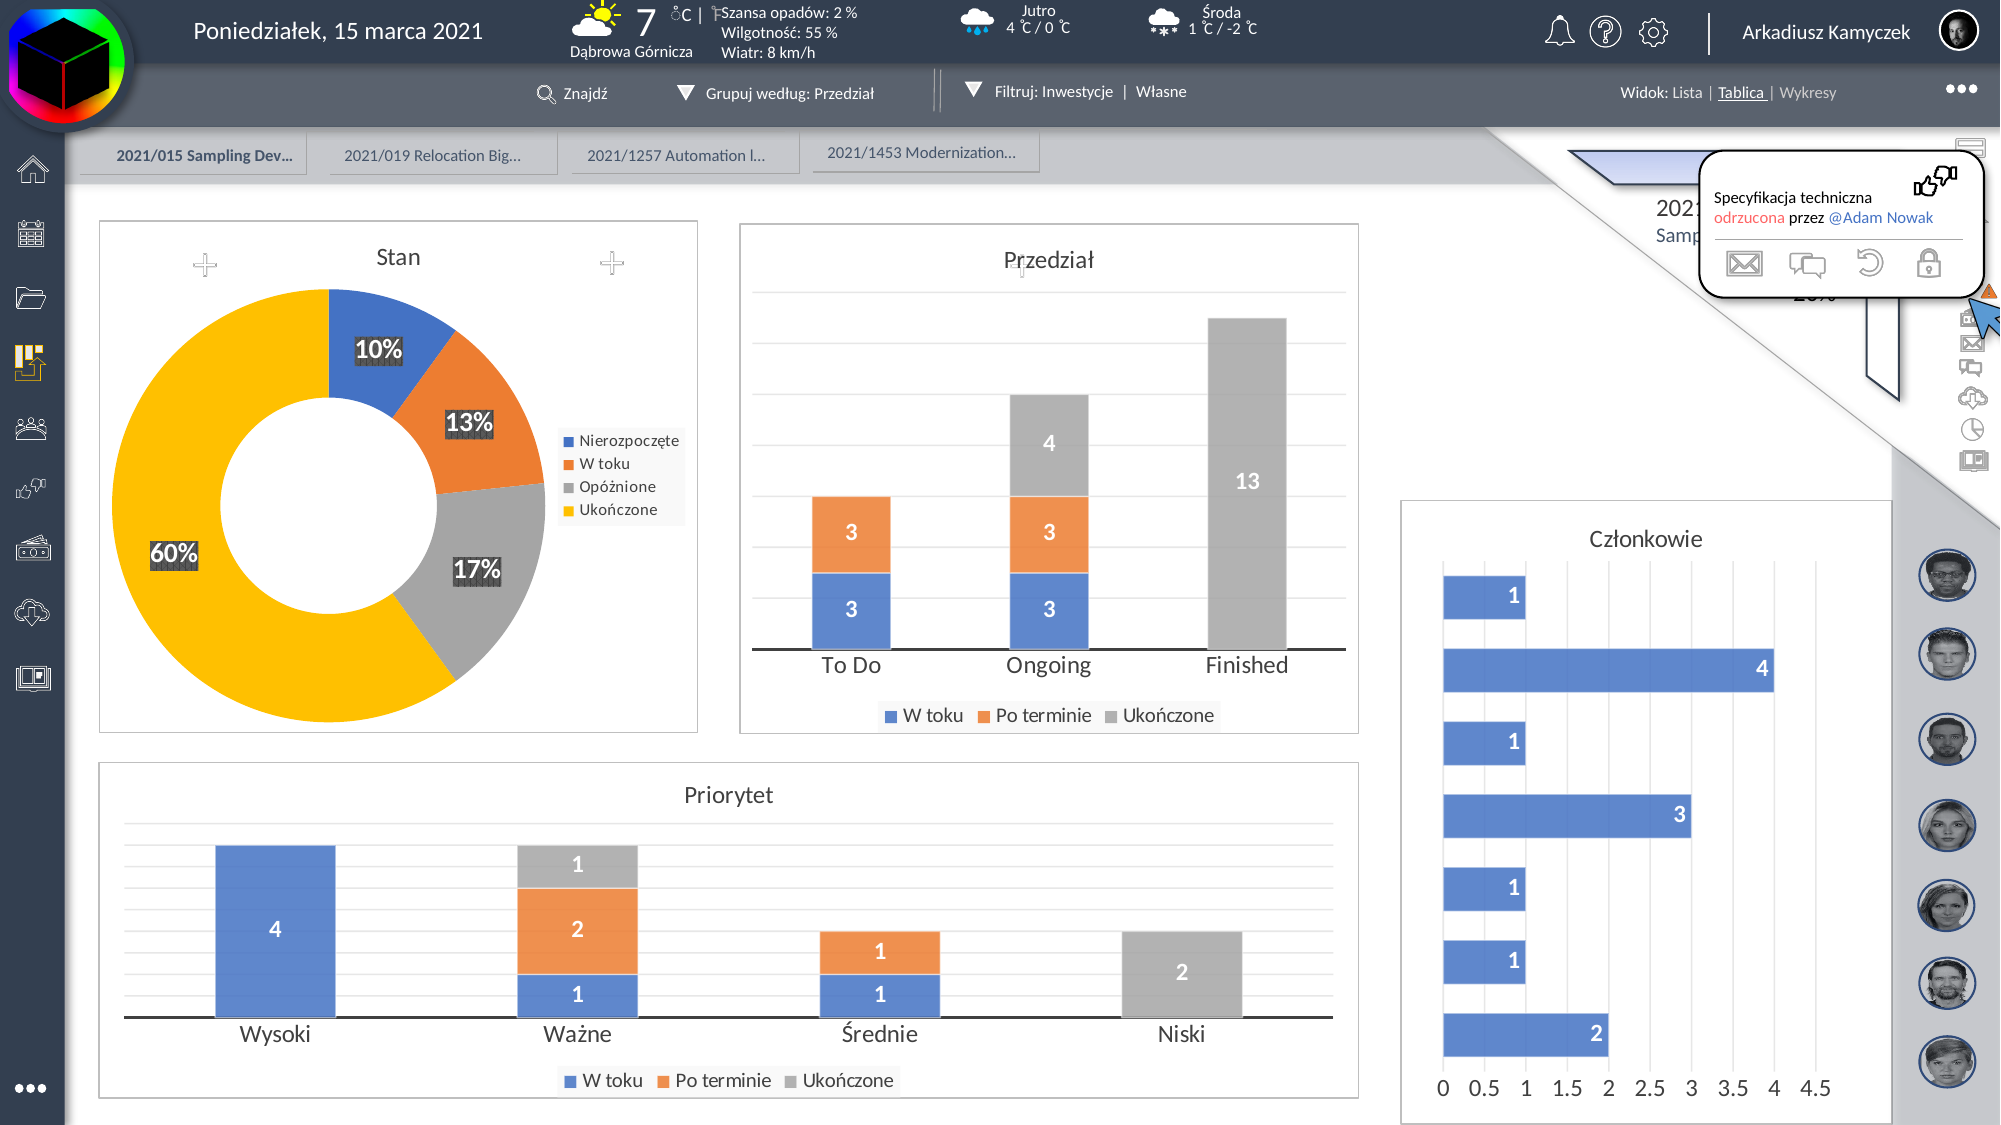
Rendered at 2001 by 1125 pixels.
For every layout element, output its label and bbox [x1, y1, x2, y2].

picture [15, 530, 52, 566]
picture [13, 410, 49, 447]
picture [1855, 246, 1888, 279]
picture [1540, 11, 1580, 50]
text_box [0, 0, 2000, 1125]
picture [15, 16, 111, 111]
picture [14, 594, 50, 631]
picture [1911, 245, 1947, 281]
chart [98, 220, 699, 734]
picture [535, 83, 558, 106]
picture [1586, 12, 1625, 51]
picture [1954, 282, 2000, 354]
picture [15, 660, 52, 697]
chart [739, 223, 1360, 735]
picture [13, 215, 49, 252]
chart [98, 761, 1360, 1099]
picture [1787, 245, 1828, 286]
picture [15, 151, 51, 188]
picture [1724, 243, 1765, 284]
picture [1634, 13, 1673, 52]
picture [13, 280, 49, 316]
chart [1400, 499, 1893, 1125]
